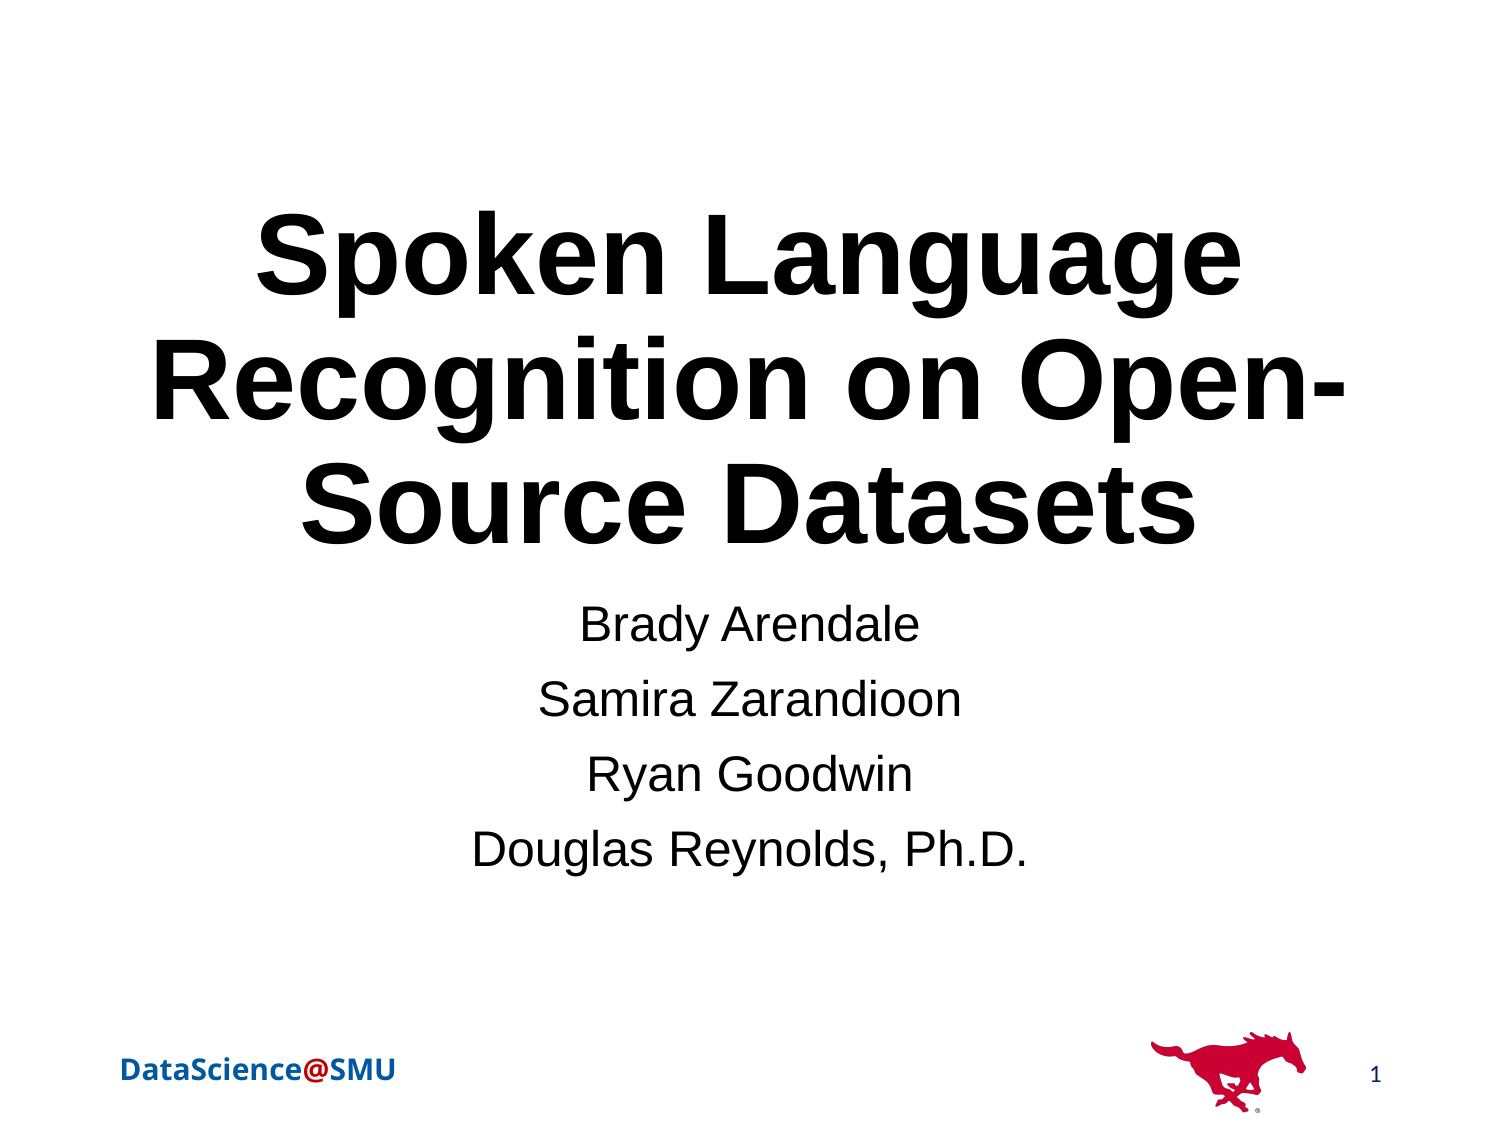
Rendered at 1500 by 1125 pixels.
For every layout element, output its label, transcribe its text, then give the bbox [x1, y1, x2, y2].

picture [1151, 1103, 1306, 1113]
picture [1151, 1032, 1306, 1042]
title Spoken Language Recognition on Open-Source Datasets [112, 184, 1388, 576]
slide_number 1 [1059, 1042, 1397, 1103]
subtitle Brady Arendale Samira Zarandioon Ryan Goodwin Douglas Reynolds, Ph.D. [187, 590, 1313, 891]
